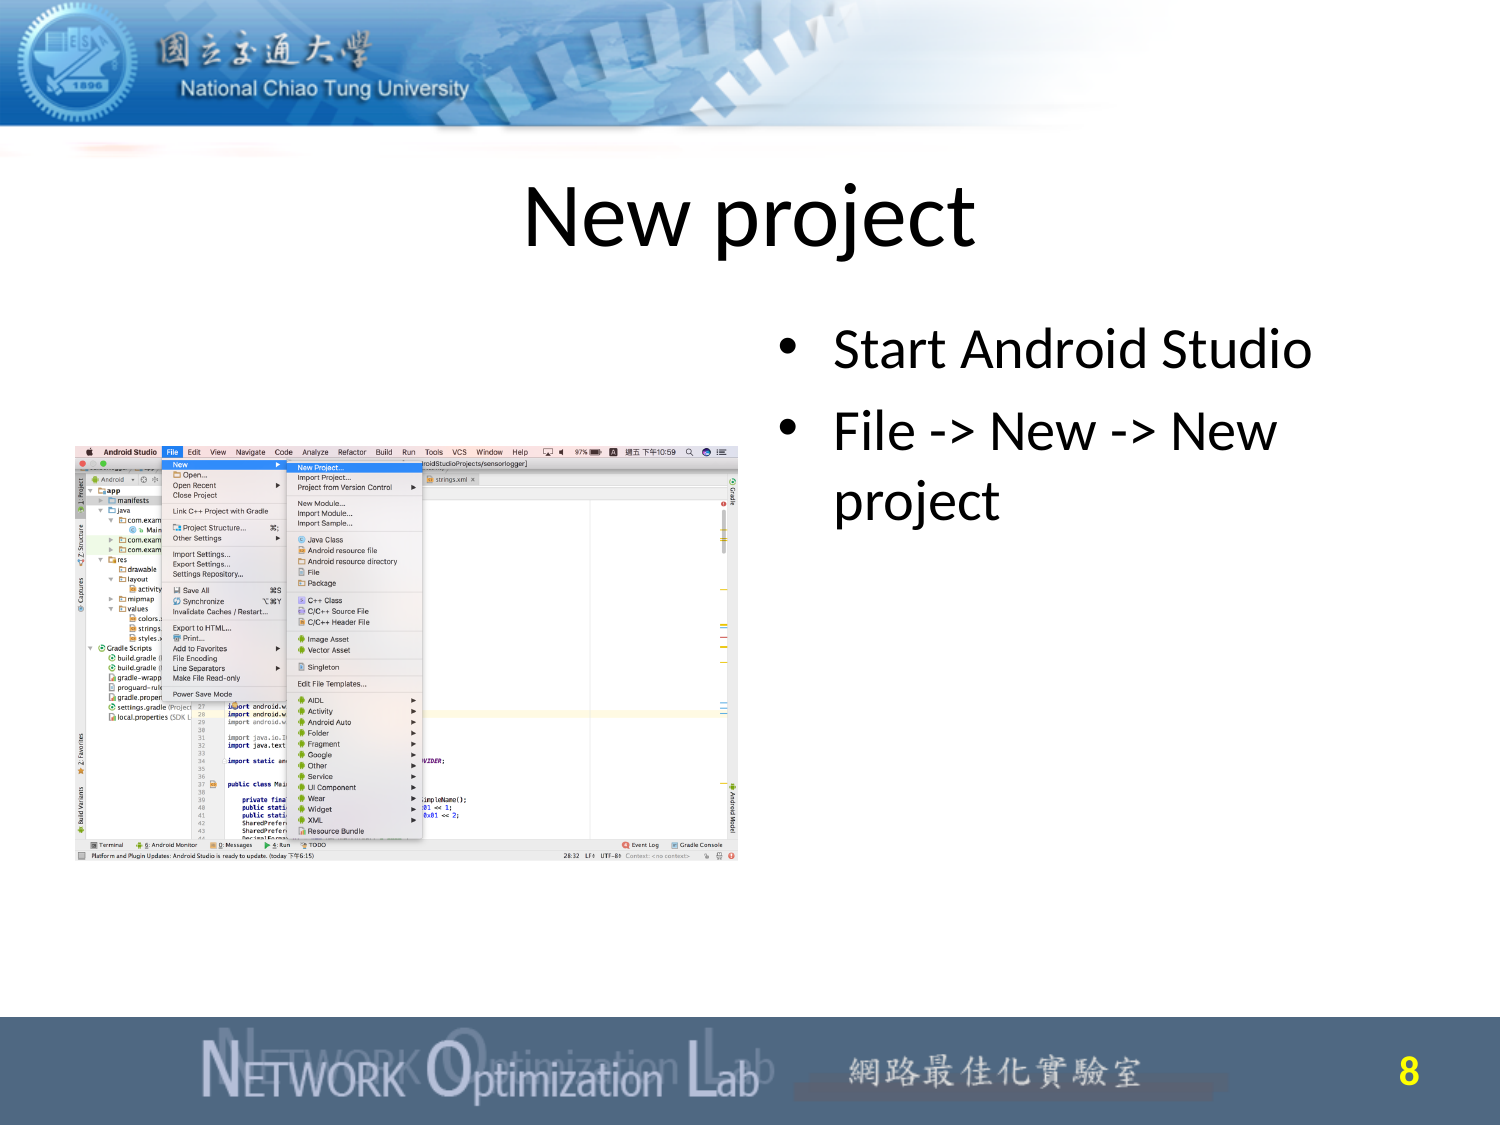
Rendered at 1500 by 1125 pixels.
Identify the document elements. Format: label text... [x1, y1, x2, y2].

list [74, 446, 738, 862]
picture [0, 0, 1500, 1017]
list Start Android Studio File -> New -> New project [762, 302, 1425, 1005]
title New project [75, 127, 1425, 291]
